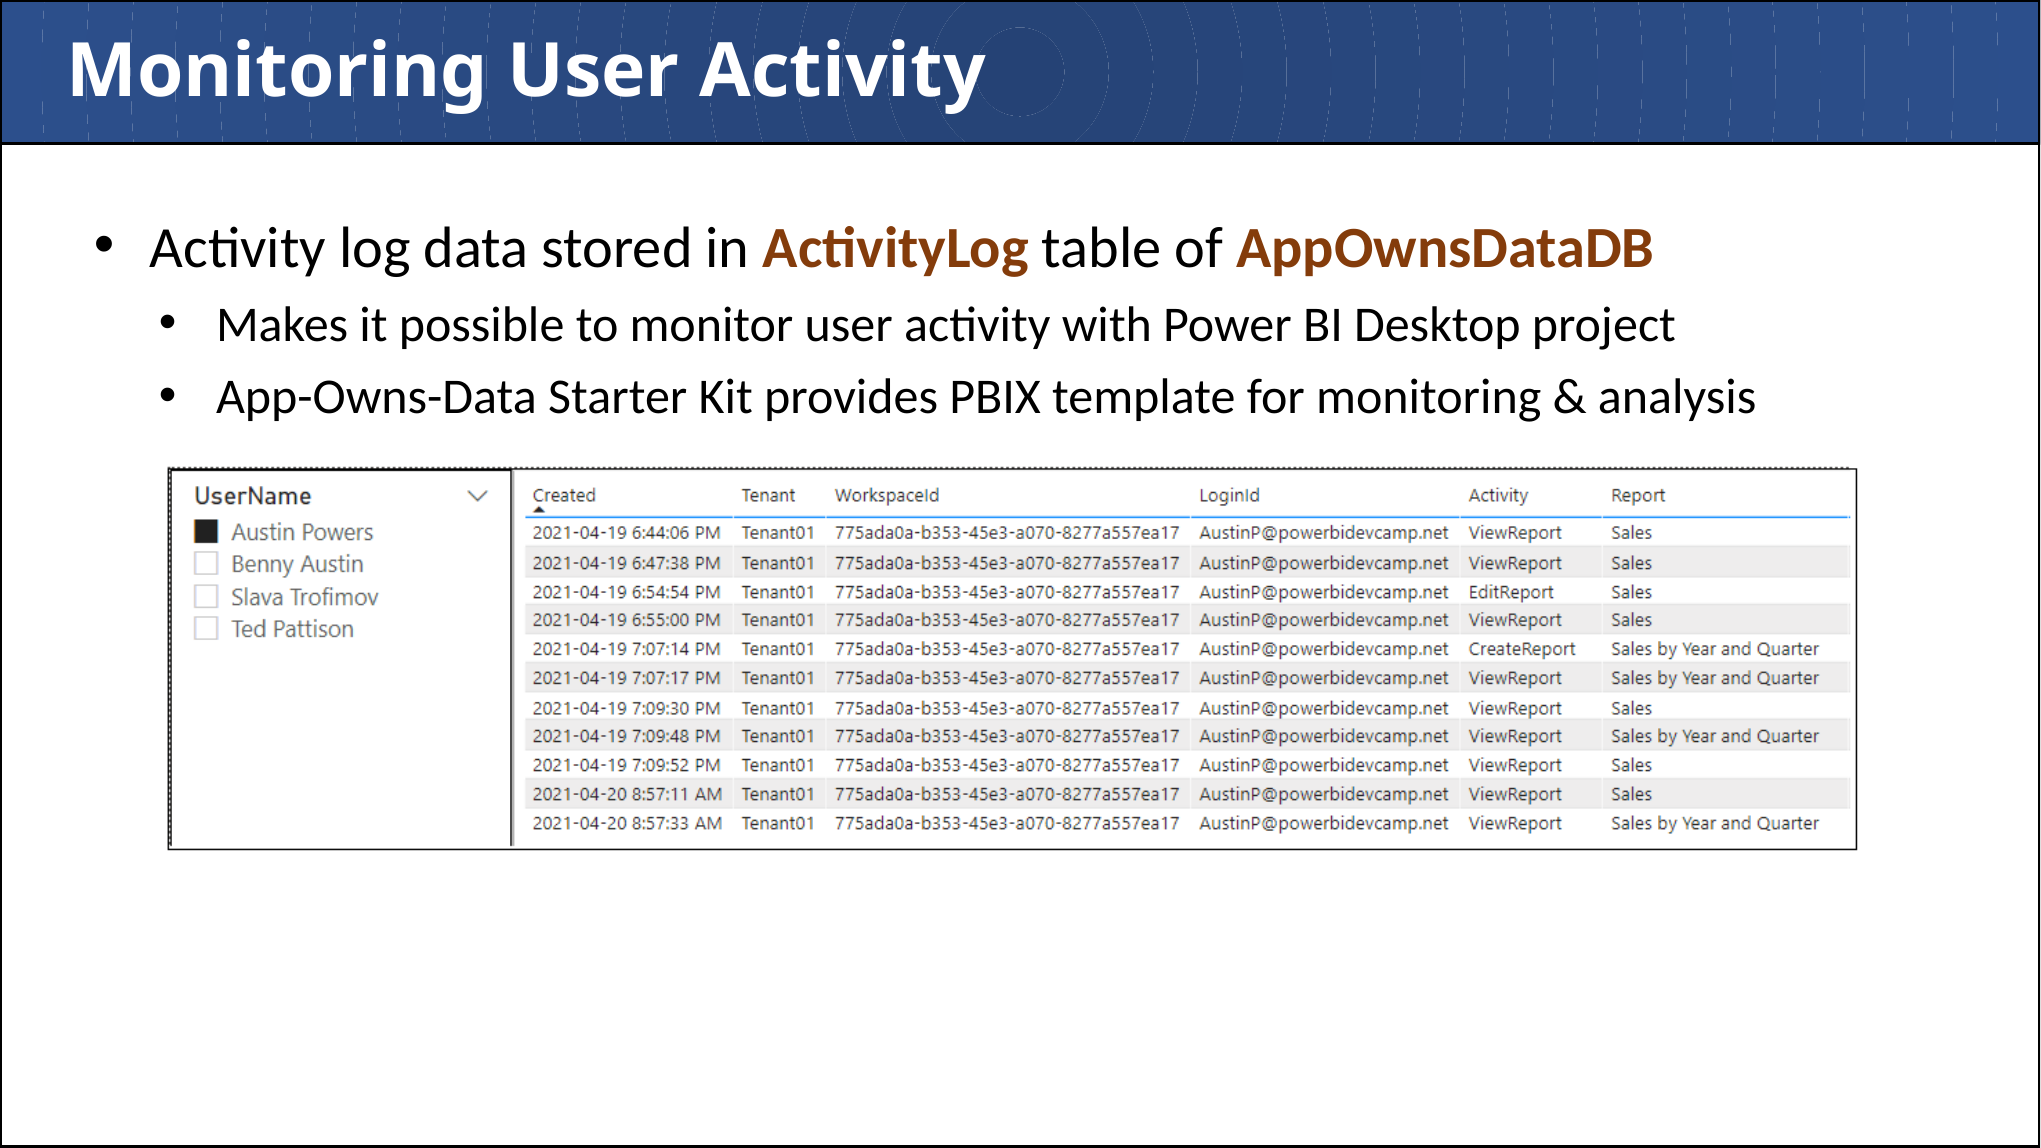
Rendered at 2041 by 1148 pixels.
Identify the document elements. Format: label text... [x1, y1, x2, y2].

picture [153, 456, 1867, 860]
title Monitoring User Activity [51, 31, 1988, 113]
list Activity log data stored in ActivityLog table of AppOwnsDataDB Makes it possible to monitor user activity with Power BI Desktop project App-Owns-Data Starter Kit provides PBIX template for monitoring & analysis [79, 201, 1988, 434]
